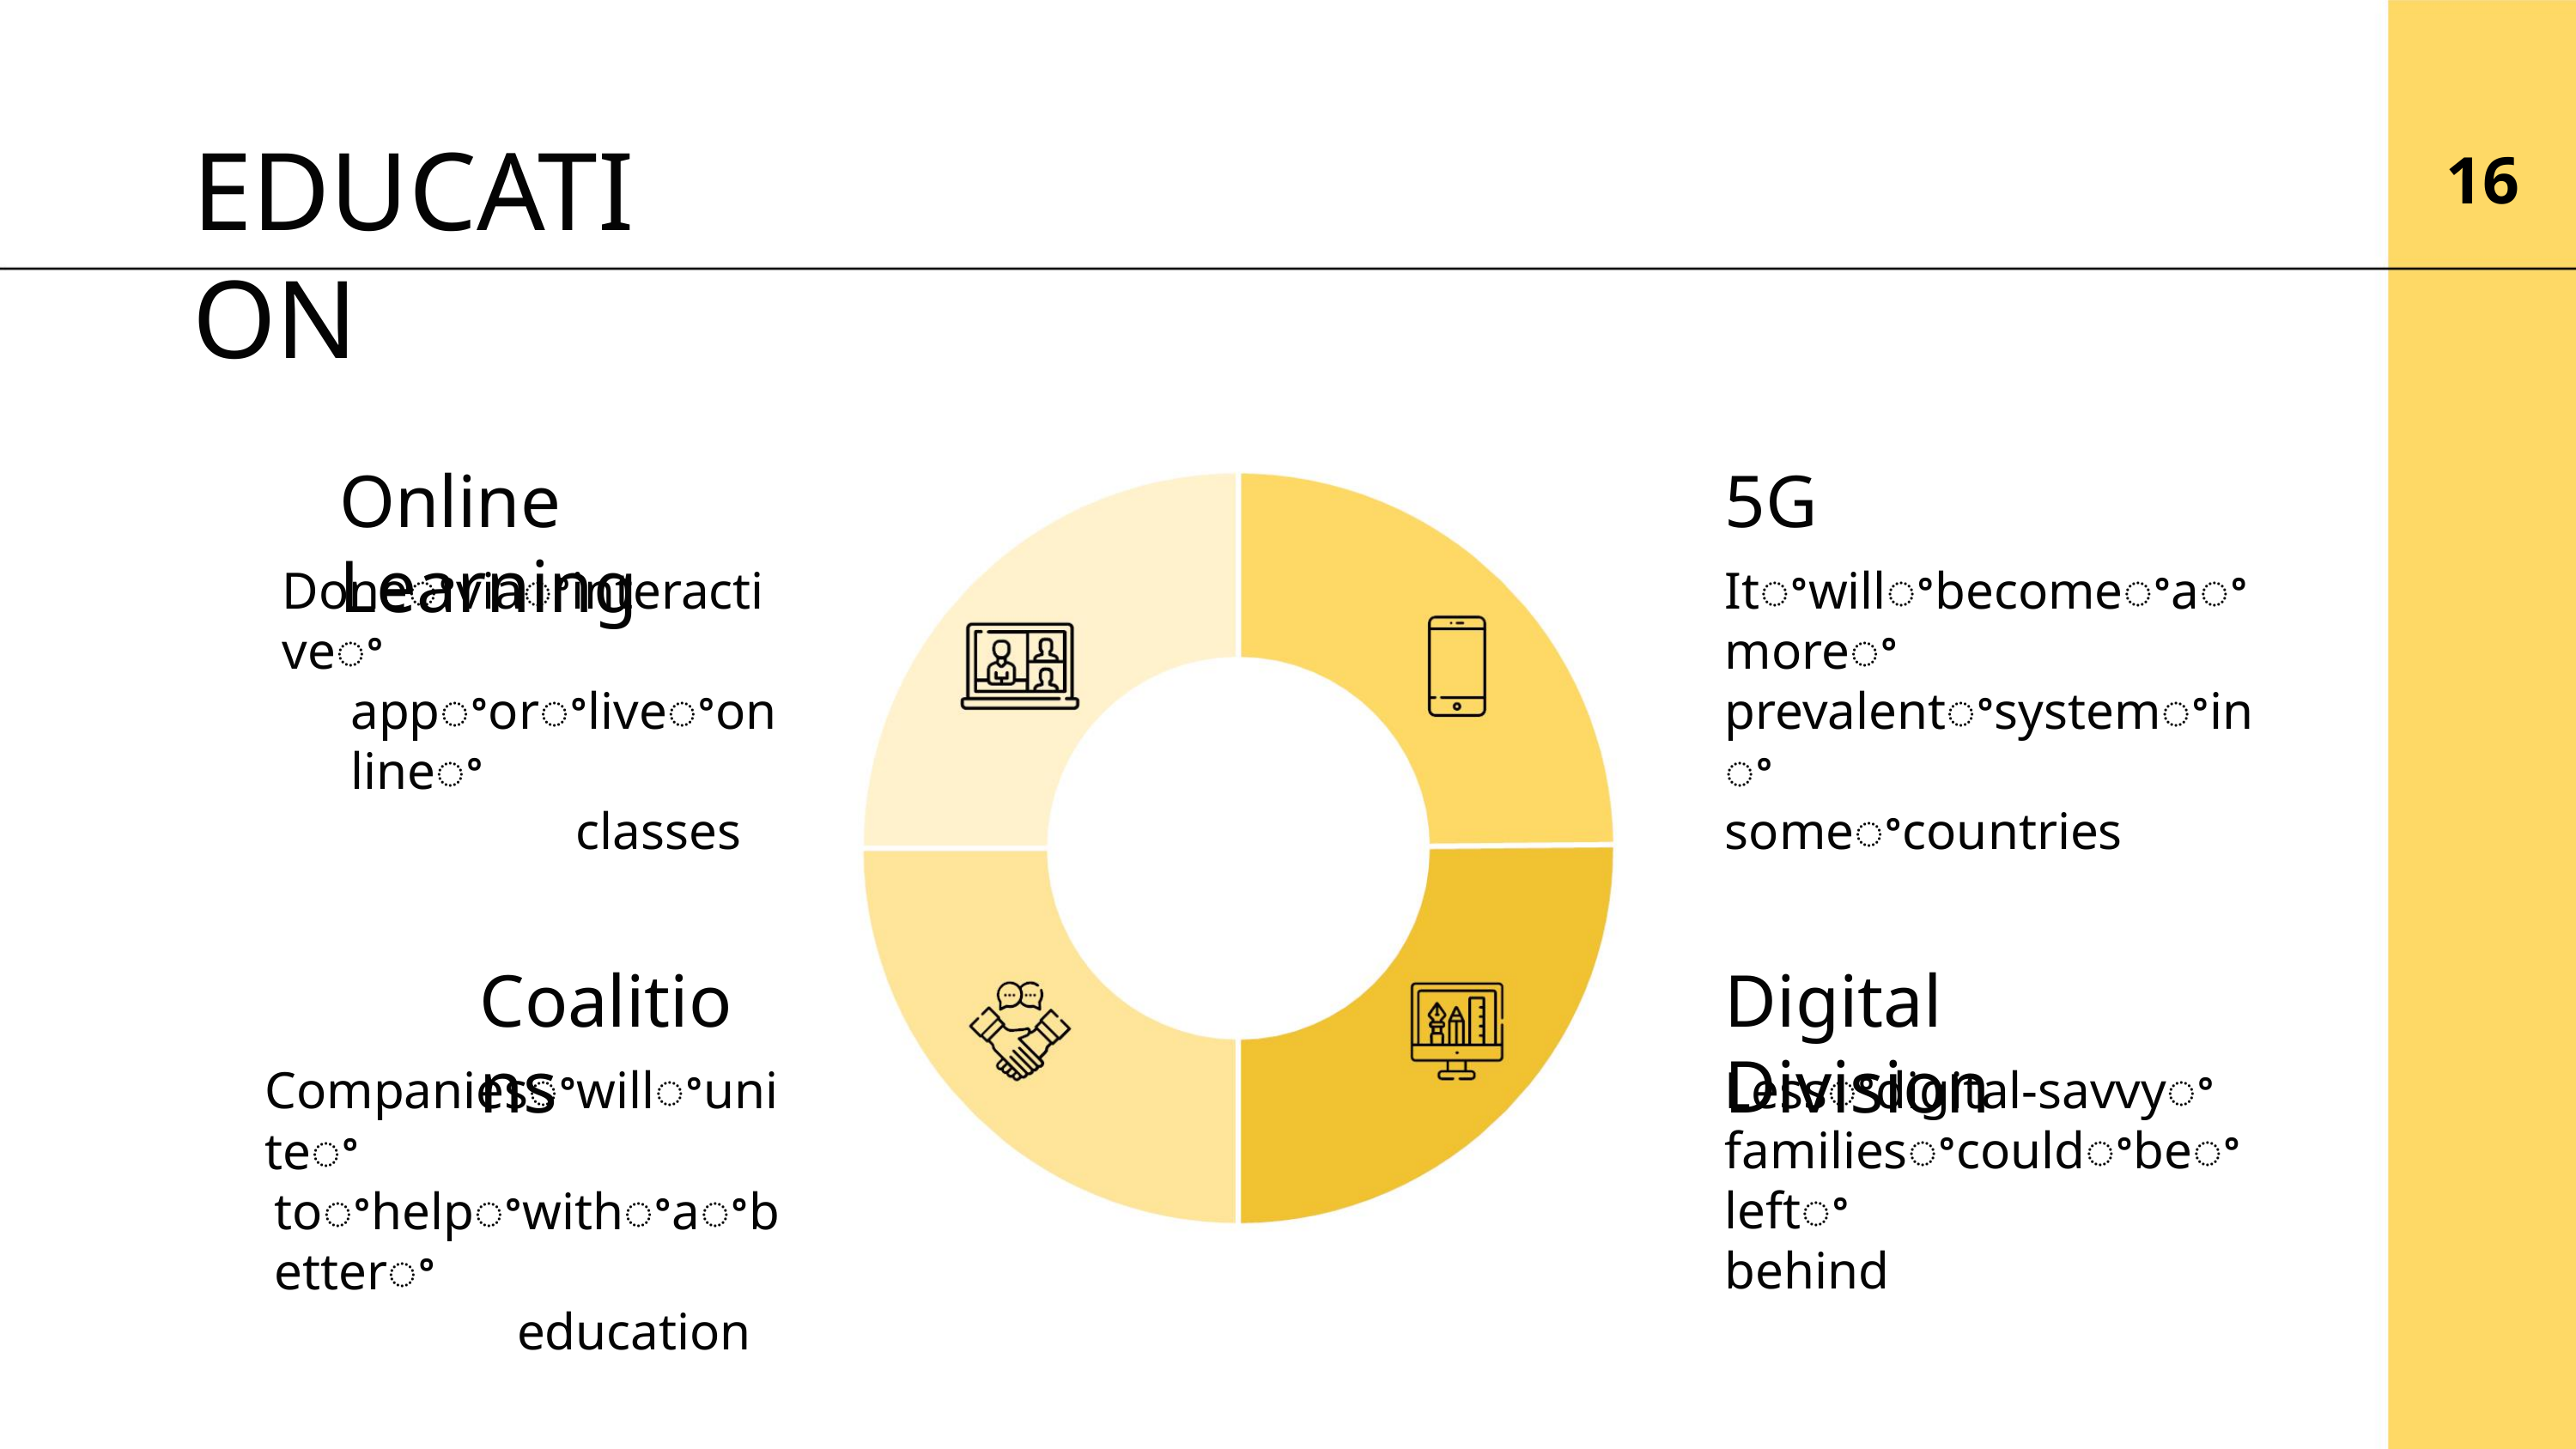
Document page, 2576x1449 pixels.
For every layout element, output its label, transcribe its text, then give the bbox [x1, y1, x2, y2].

text_box Itꢀwillꢀbecomeꢀaꢀmoreꢀ prevalentꢀsystemꢀinꢀ someꢀcountries [1724, 558, 2265, 860]
text_box 16 [2445, 145, 2540, 217]
text_box 5G [1724, 456, 1822, 543]
text_box Doneꢀviaꢀinteractiveꢀ appꢀorꢀliveꢀonlineꢀ classes [282, 558, 789, 860]
text_box EDUCATION [192, 124, 679, 380]
text_box Companiesꢀwillꢀuniteꢀ toꢀhelpꢀwithꢀaꢀbetterꢀ education [264, 1058, 788, 1360]
text_box Coalitions [479, 955, 774, 1058]
text_box Online Learning [339, 456, 774, 558]
text_box Digital Division [1724, 955, 2152, 1058]
text_box Lessꢀdigital-savvyꢀ familiesꢀcouldꢀbeꢀleftꢀ behind [1724, 1058, 2251, 1299]
text_box [0, 0, 2576, 1449]
